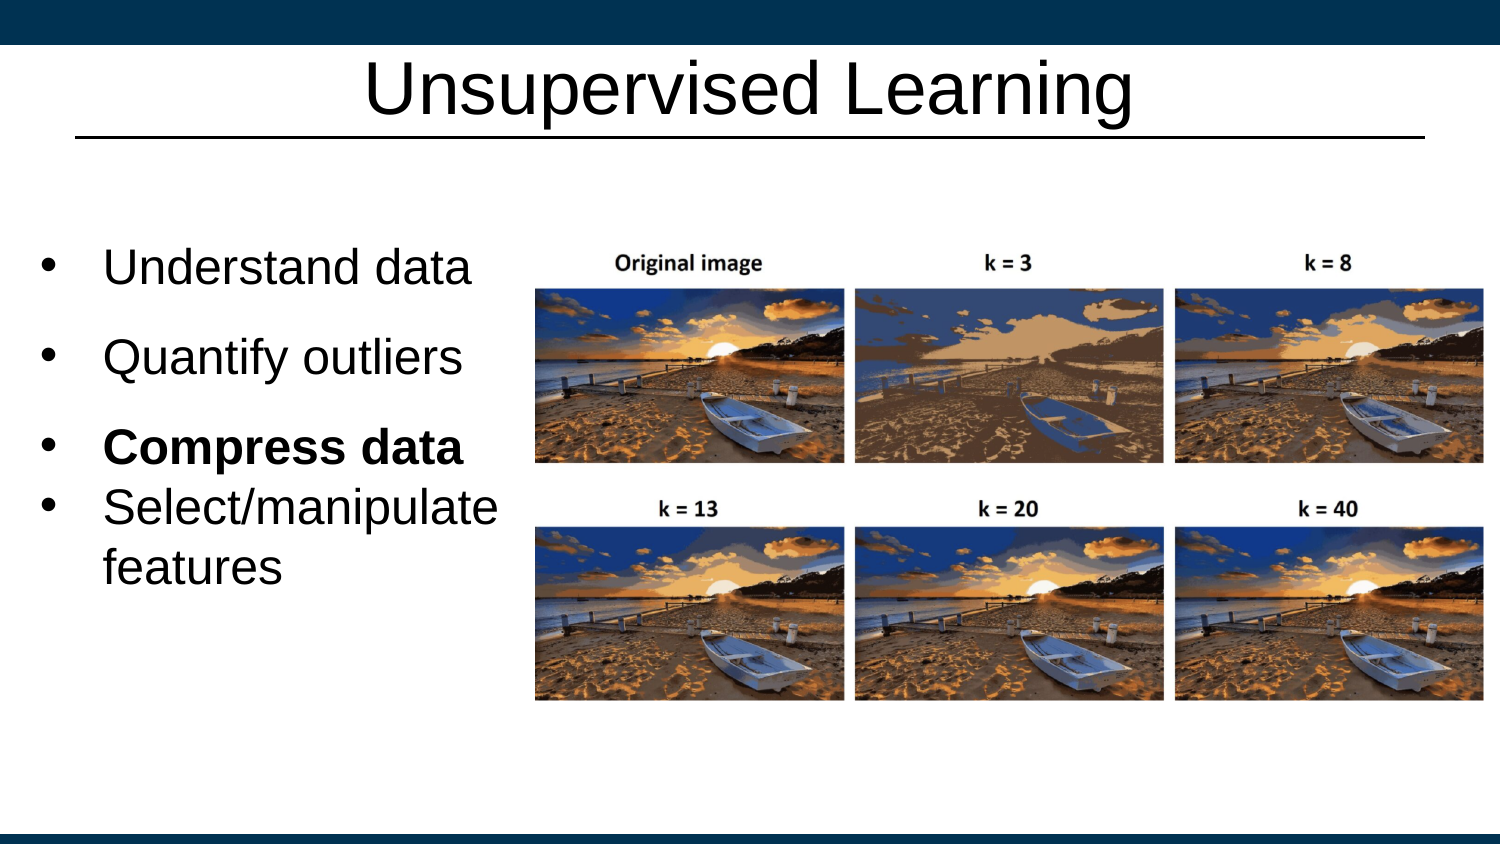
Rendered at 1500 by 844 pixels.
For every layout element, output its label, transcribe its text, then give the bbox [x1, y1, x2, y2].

picture [522, 243, 1488, 705]
title Unsupervised Learning [75, 37, 1425, 132]
list Understand data Quantify outliers Compress data Select/manipulate features [12, 196, 643, 754]
